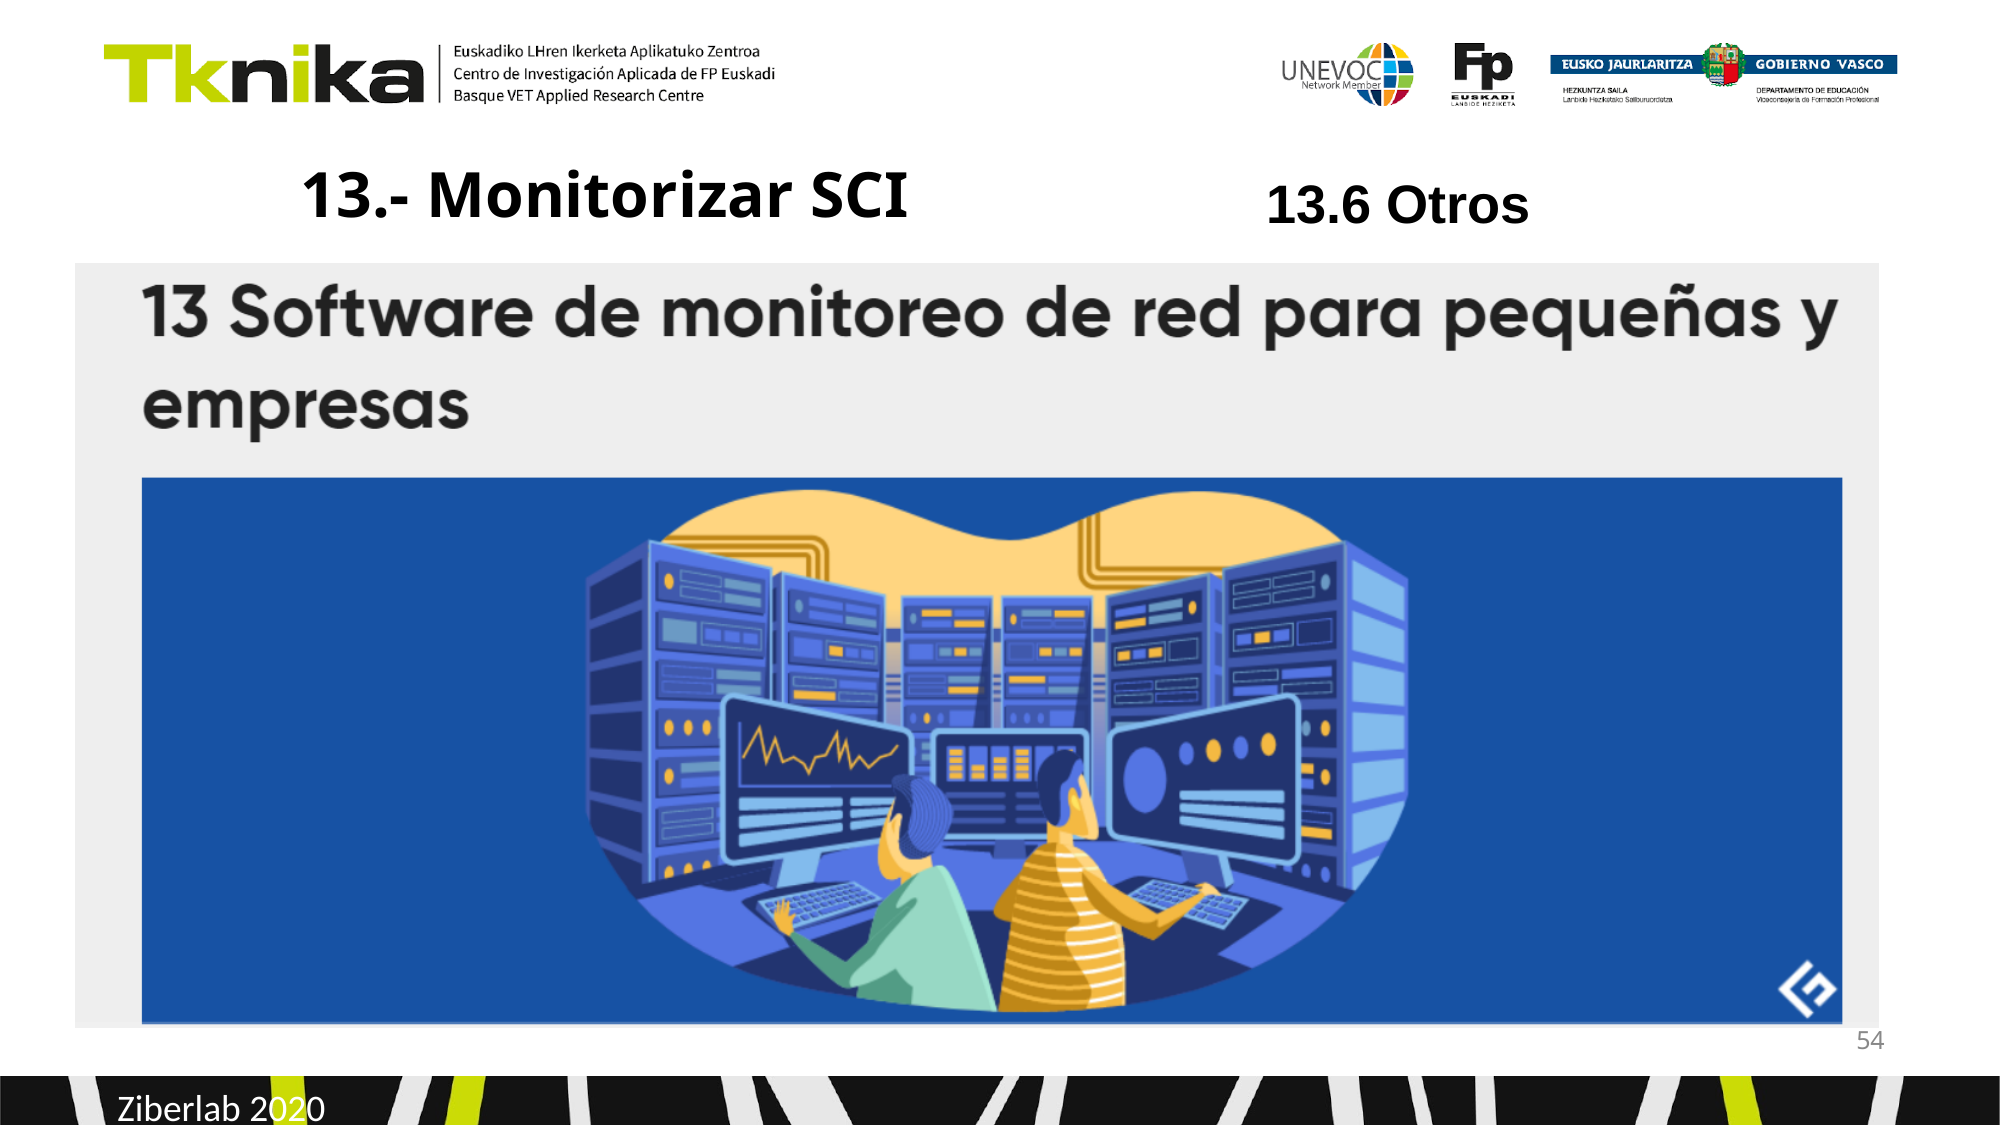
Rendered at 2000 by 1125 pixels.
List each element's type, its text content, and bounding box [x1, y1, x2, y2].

text_box 13.6 Otros [1100, 144, 1929, 250]
picture [75, 263, 1879, 1028]
picture [0, 1076, 2000, 1125]
picture [102, 42, 1898, 106]
slide_number ‹#› [1433, 1011, 1900, 1072]
title 13.- Monitorizar SCI [125, 145, 1085, 240]
